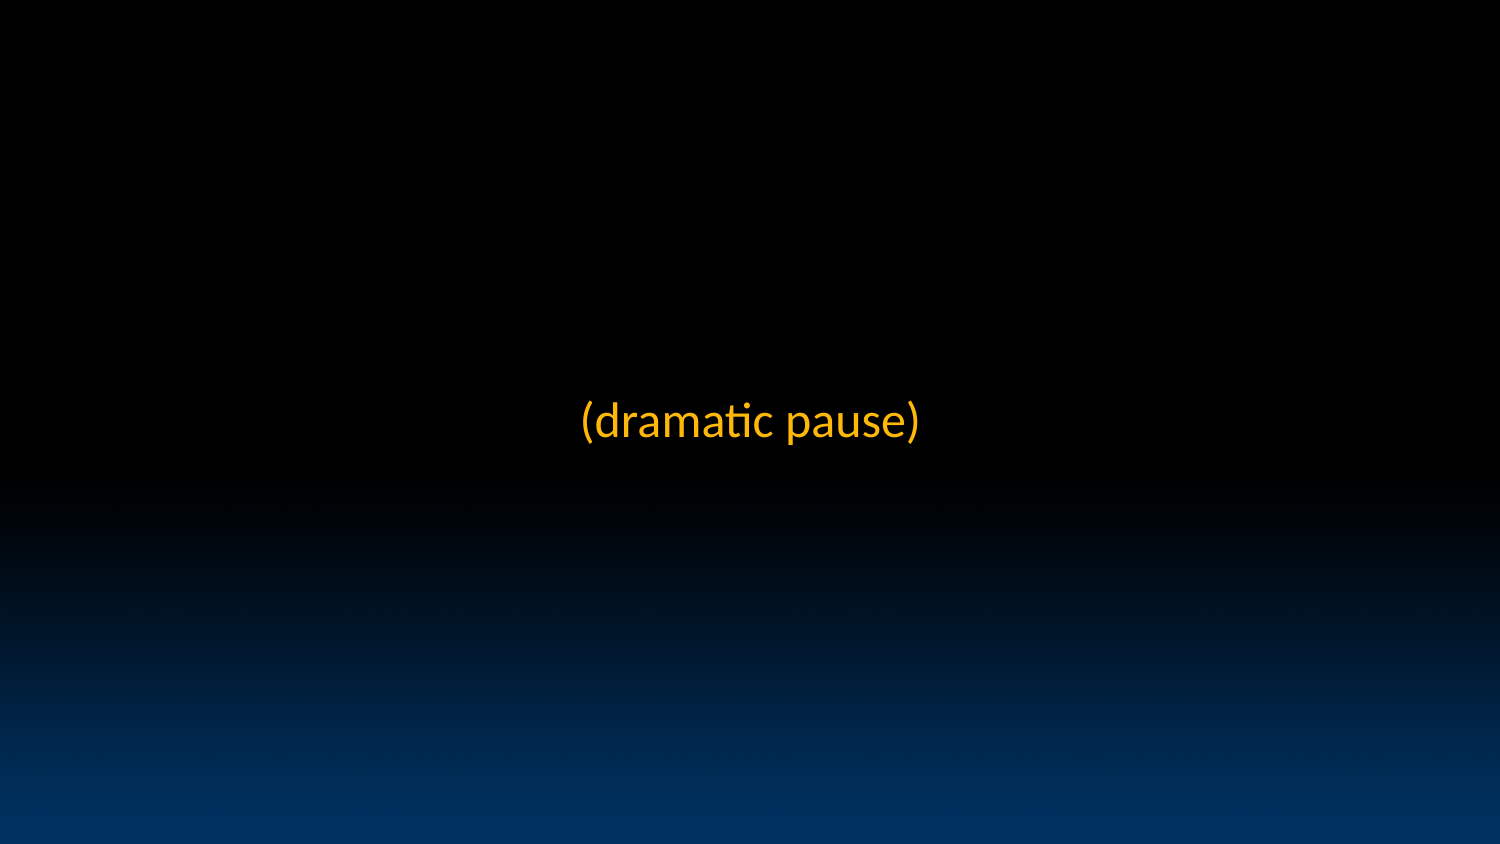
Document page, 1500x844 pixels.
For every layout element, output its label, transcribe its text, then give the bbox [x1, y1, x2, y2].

text_box (dramatic pause) [553, 386, 947, 456]
picture [0, 0, 1500, 844]
